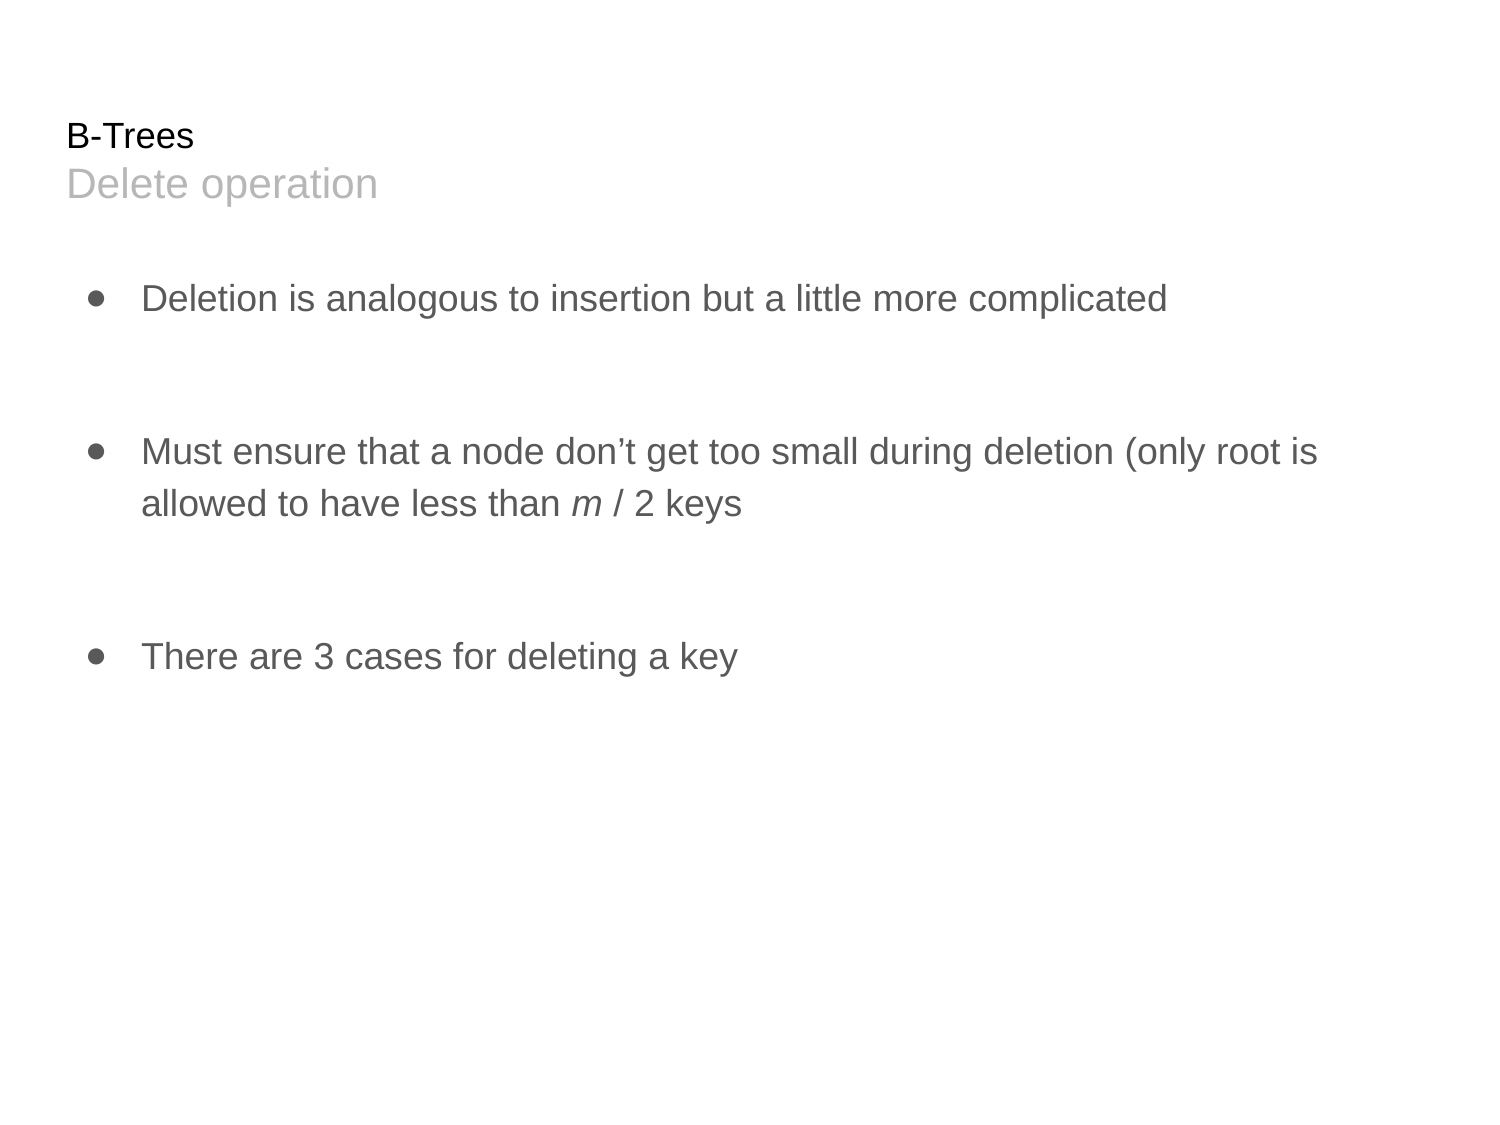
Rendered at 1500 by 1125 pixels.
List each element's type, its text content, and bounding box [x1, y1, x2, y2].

list Deletion is analogous to insertion but a little more complicated Must ensure that a node don’t get too small during deletion (only root is allowed to have less than m / 2 keys There are 3 cases for deleting a key [51, 252, 1449, 1000]
title B-Trees Delete operation [51, 97, 1449, 223]
